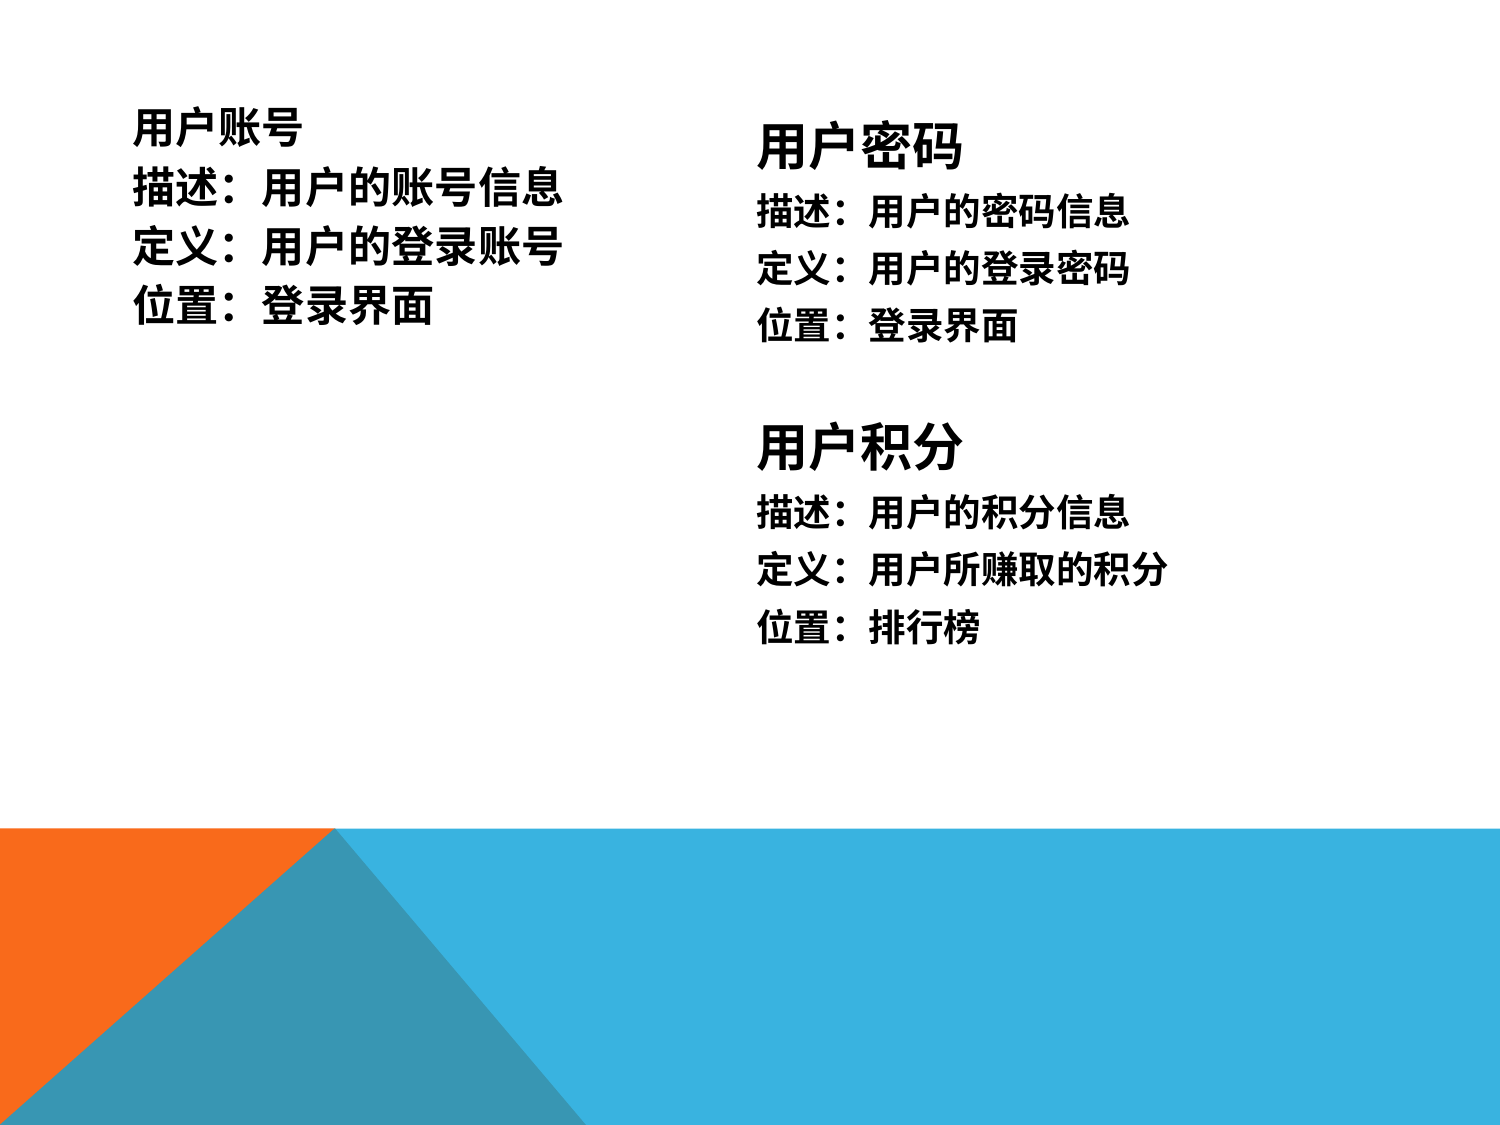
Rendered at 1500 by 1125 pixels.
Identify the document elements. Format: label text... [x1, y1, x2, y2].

list 用户账号 描述：用户的账号信息 定义：用户的登录账号 位置：登录界面 [124, 98, 575, 396]
text_box 用户密码 描述：用户的密码信息 定义：用户的登录密码 位置：登录界面 用户积分 描述：用户的积分信息 定义：用户所赚取的积分 位置：排行榜 [748, 112, 1468, 657]
